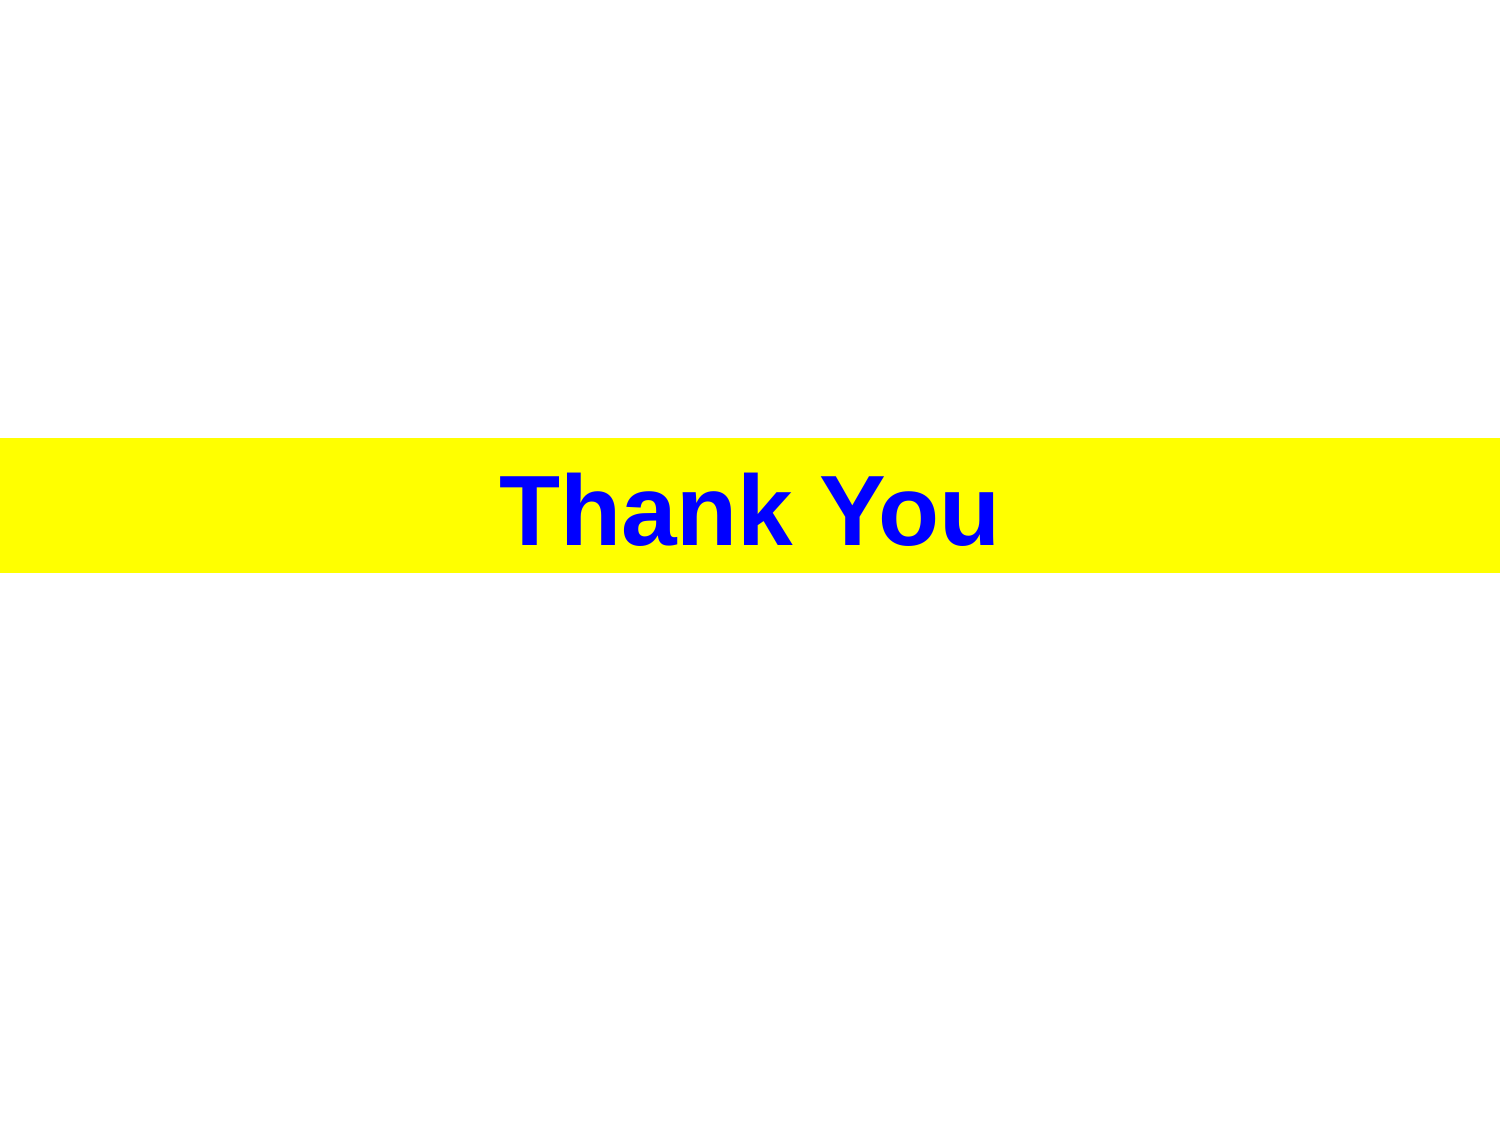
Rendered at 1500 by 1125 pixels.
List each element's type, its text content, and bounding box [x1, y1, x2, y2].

text_box Thank You [0, 438, 1500, 573]
